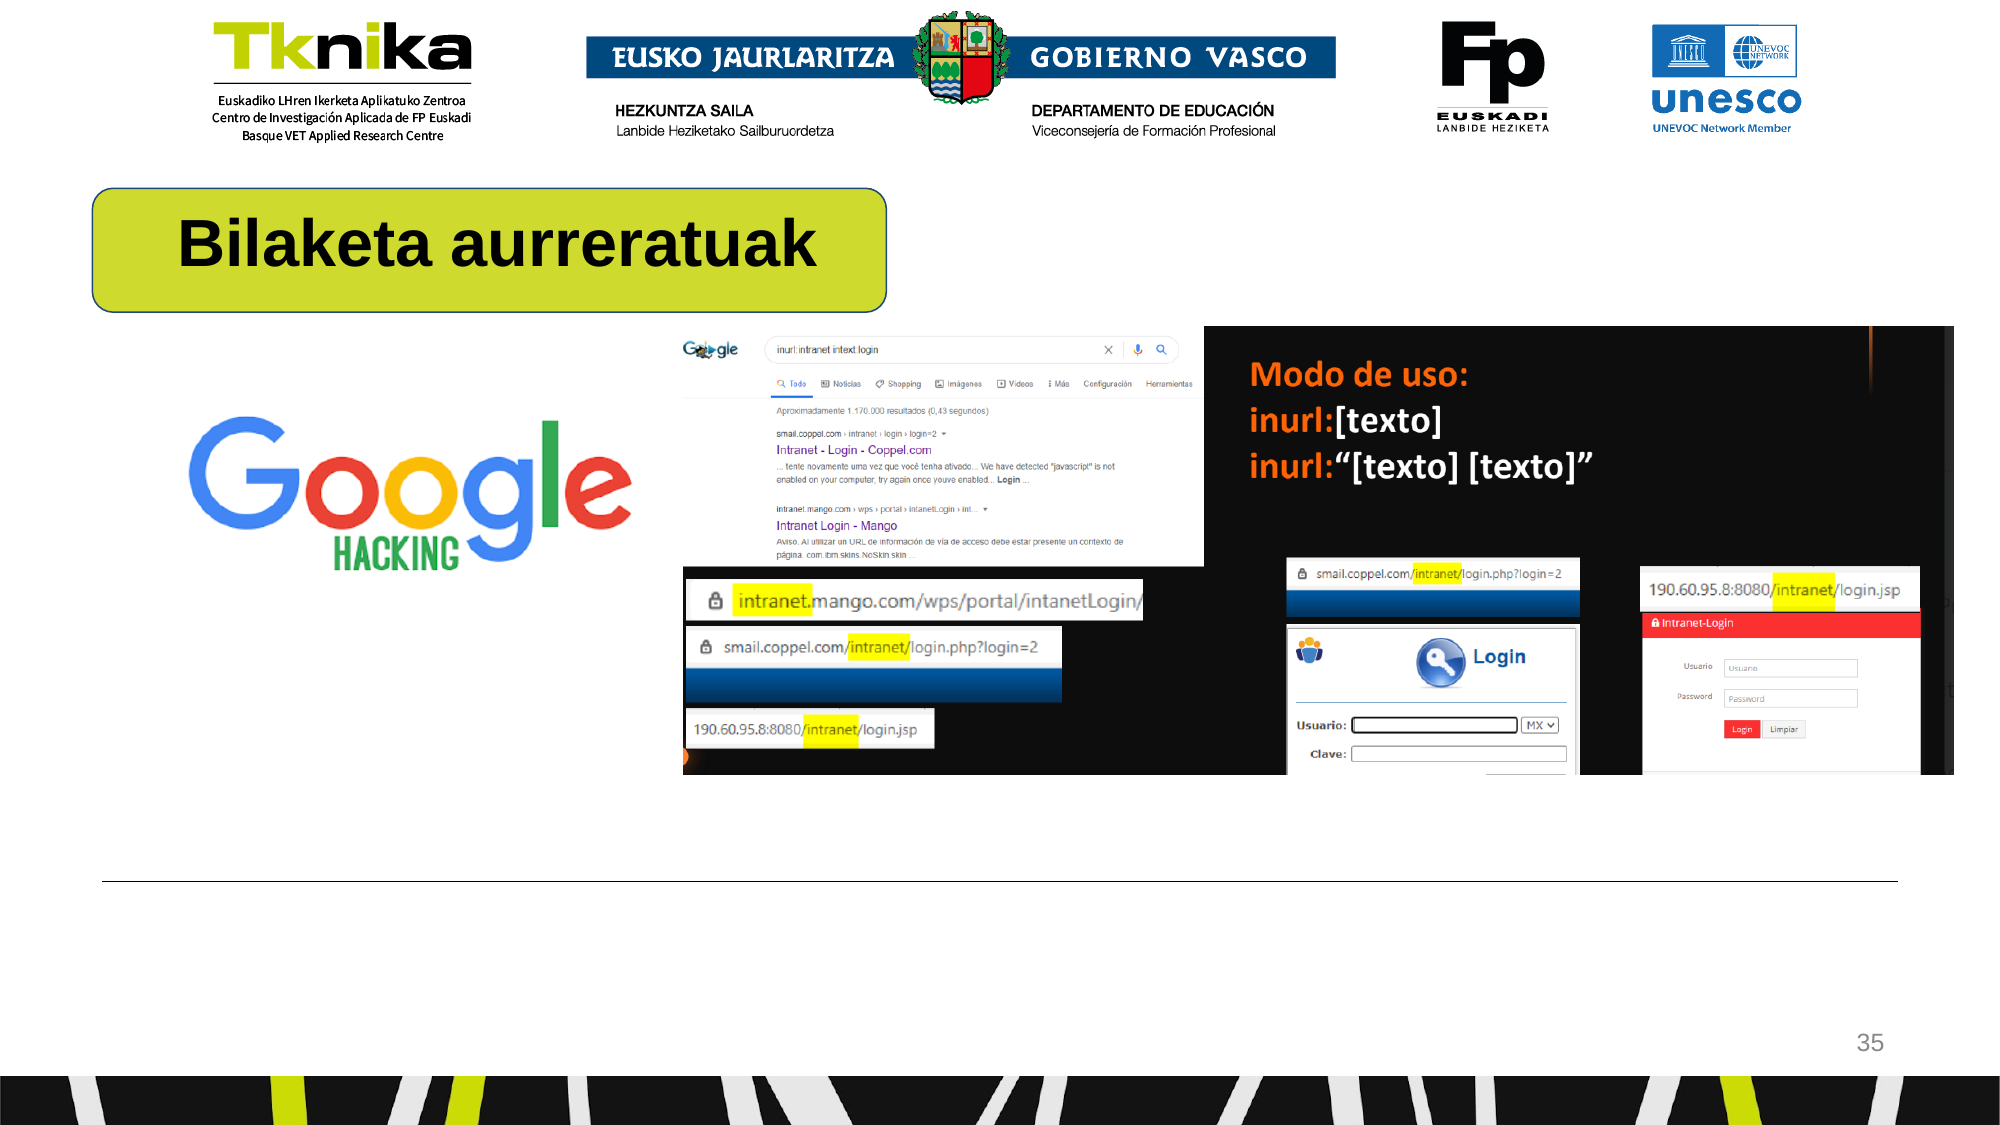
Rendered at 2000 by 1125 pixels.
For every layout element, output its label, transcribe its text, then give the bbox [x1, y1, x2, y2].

picture [1647, 19, 1804, 138]
picture [181, 340, 649, 685]
picture [0, 1076, 2000, 1125]
picture [33, 7, 1579, 150]
picture [682, 326, 1955, 775]
text_box [92, 188, 887, 313]
slide_number ‹#› [1433, 1011, 1900, 1072]
text_box Bilaketa aurreratuak [162, 184, 1445, 258]
